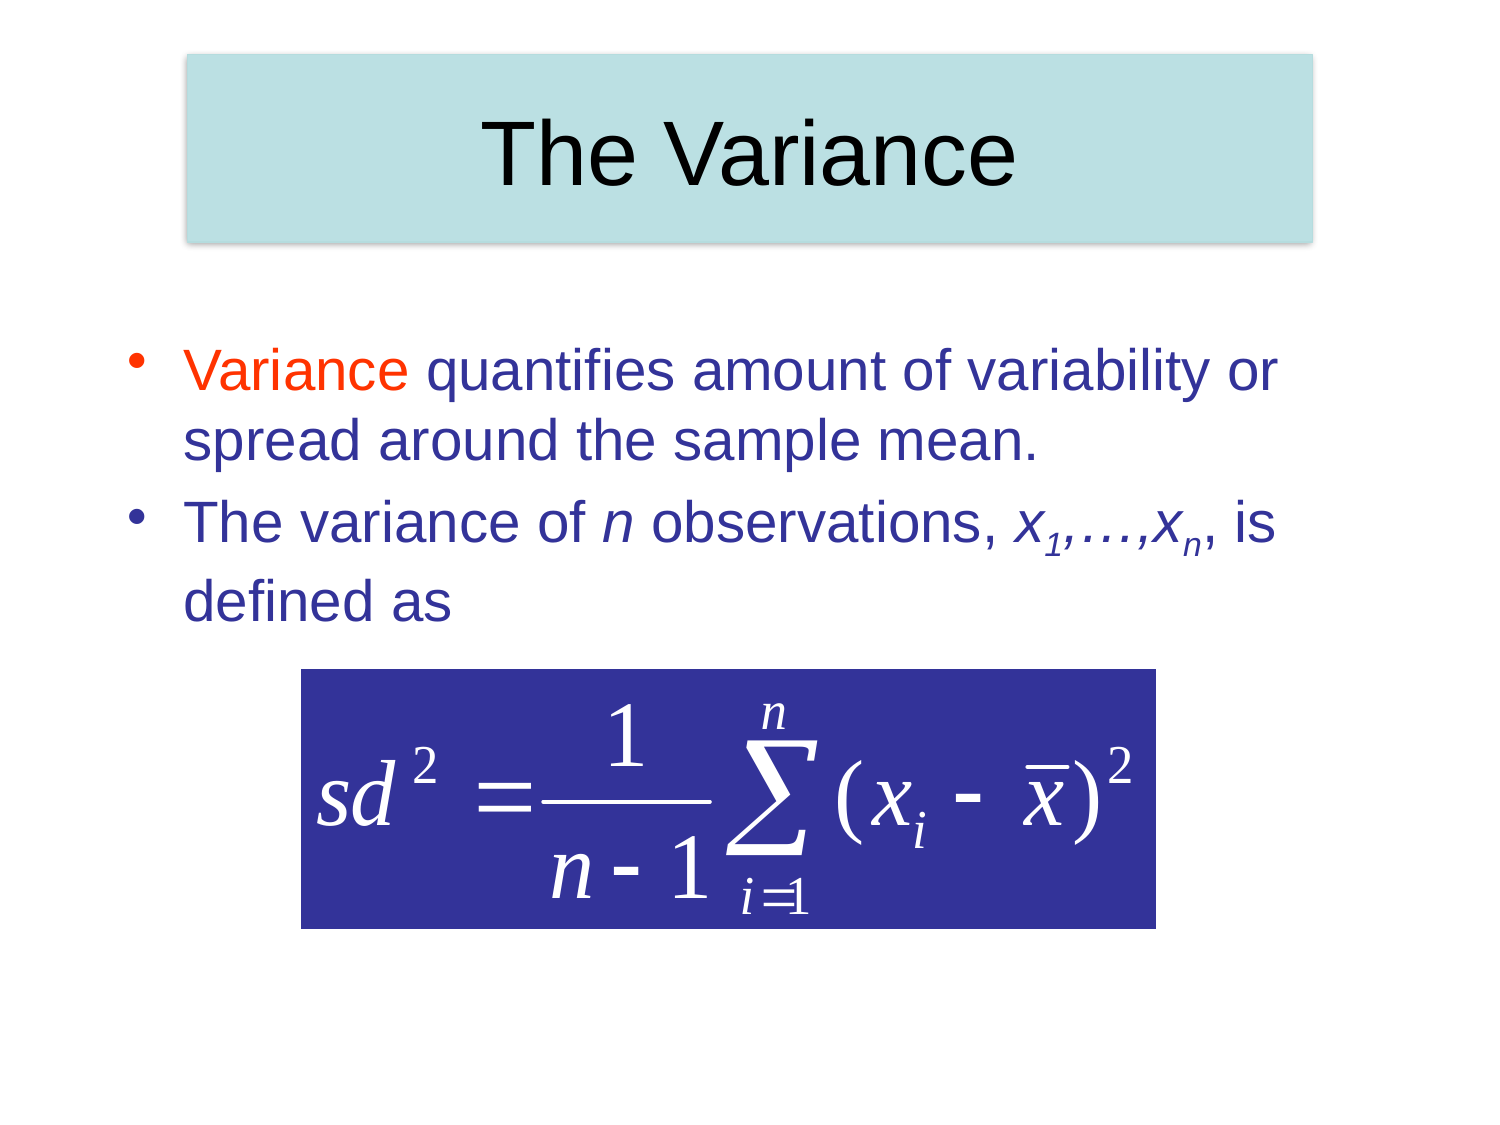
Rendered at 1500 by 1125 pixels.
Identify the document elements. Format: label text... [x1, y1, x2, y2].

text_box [300, 668, 1157, 929]
text_box The Variance [187, 54, 1313, 243]
text_box Variance quantifies amount of variability or spread around the sample mean. The variance of n observations, x1,…,xn, is defined as [112, 324, 1388, 1000]
